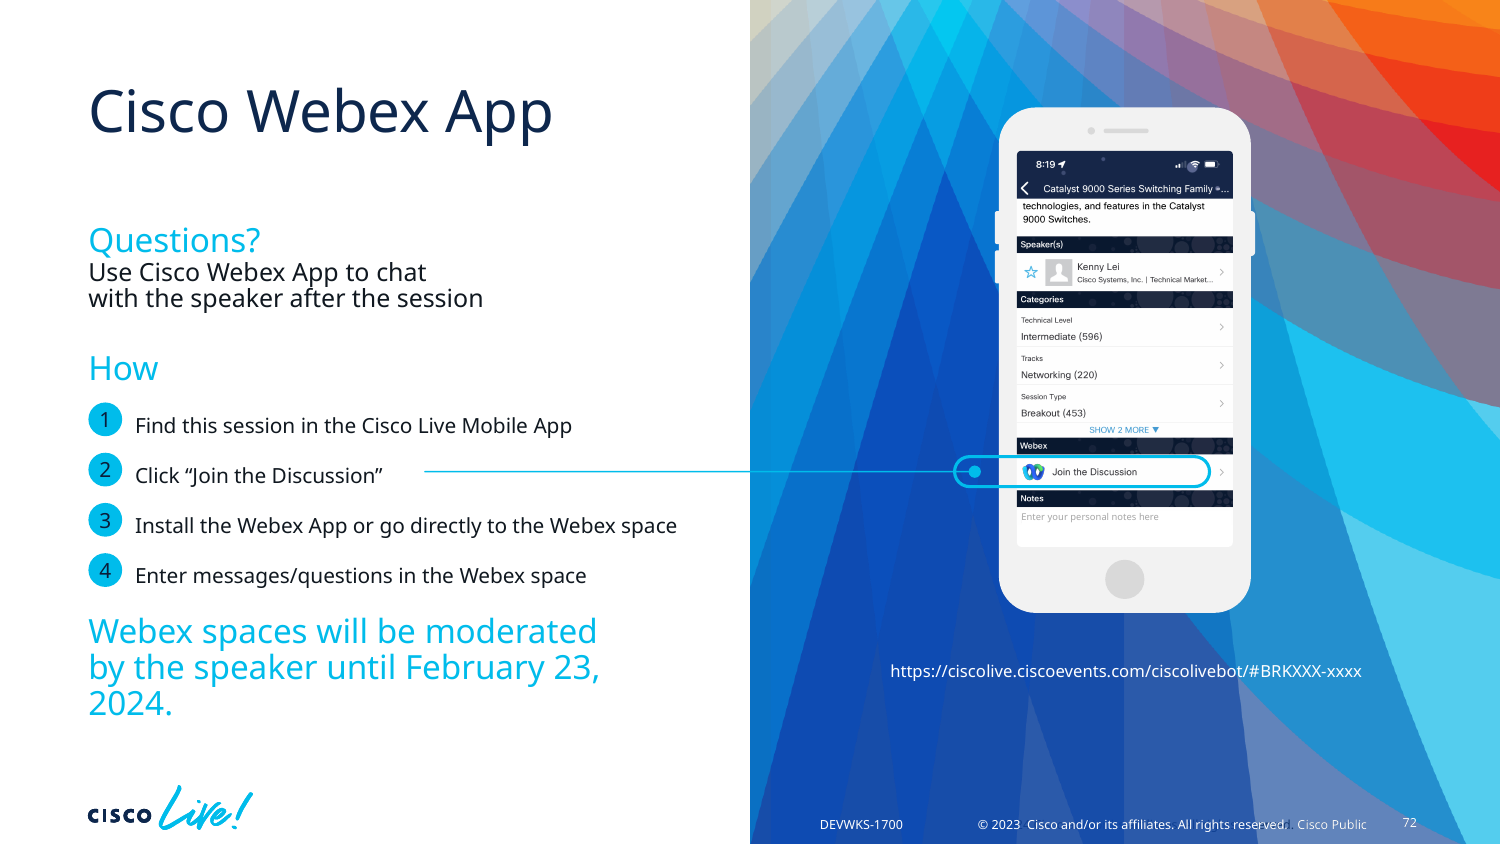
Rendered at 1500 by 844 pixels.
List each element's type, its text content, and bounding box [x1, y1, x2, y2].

text_box How [73, 337, 574, 402]
text_box Questions? Use Cisco Webex App to chat with the speaker after the session [73, 211, 684, 326]
text_box Webex spaces will be moderated by the speaker until February 23, 2024. [73, 607, 684, 704]
text_box 1 [86, 400, 125, 439]
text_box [689, 0, 1500, 844]
text_box 2 [86, 450, 125, 489]
text_box Find this session in the Cisco Live Mobile App Click “Join the Discussion” Install the Webex App or go directly to the Webex space Enter messages/questions in the Webex space [118, 391, 684, 594]
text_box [994, 109, 1256, 612]
text_box 3 [86, 500, 125, 539]
title Cisco Webex App [73, 31, 684, 152]
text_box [1016, 150, 1234, 548]
text_box 4 [86, 551, 125, 590]
